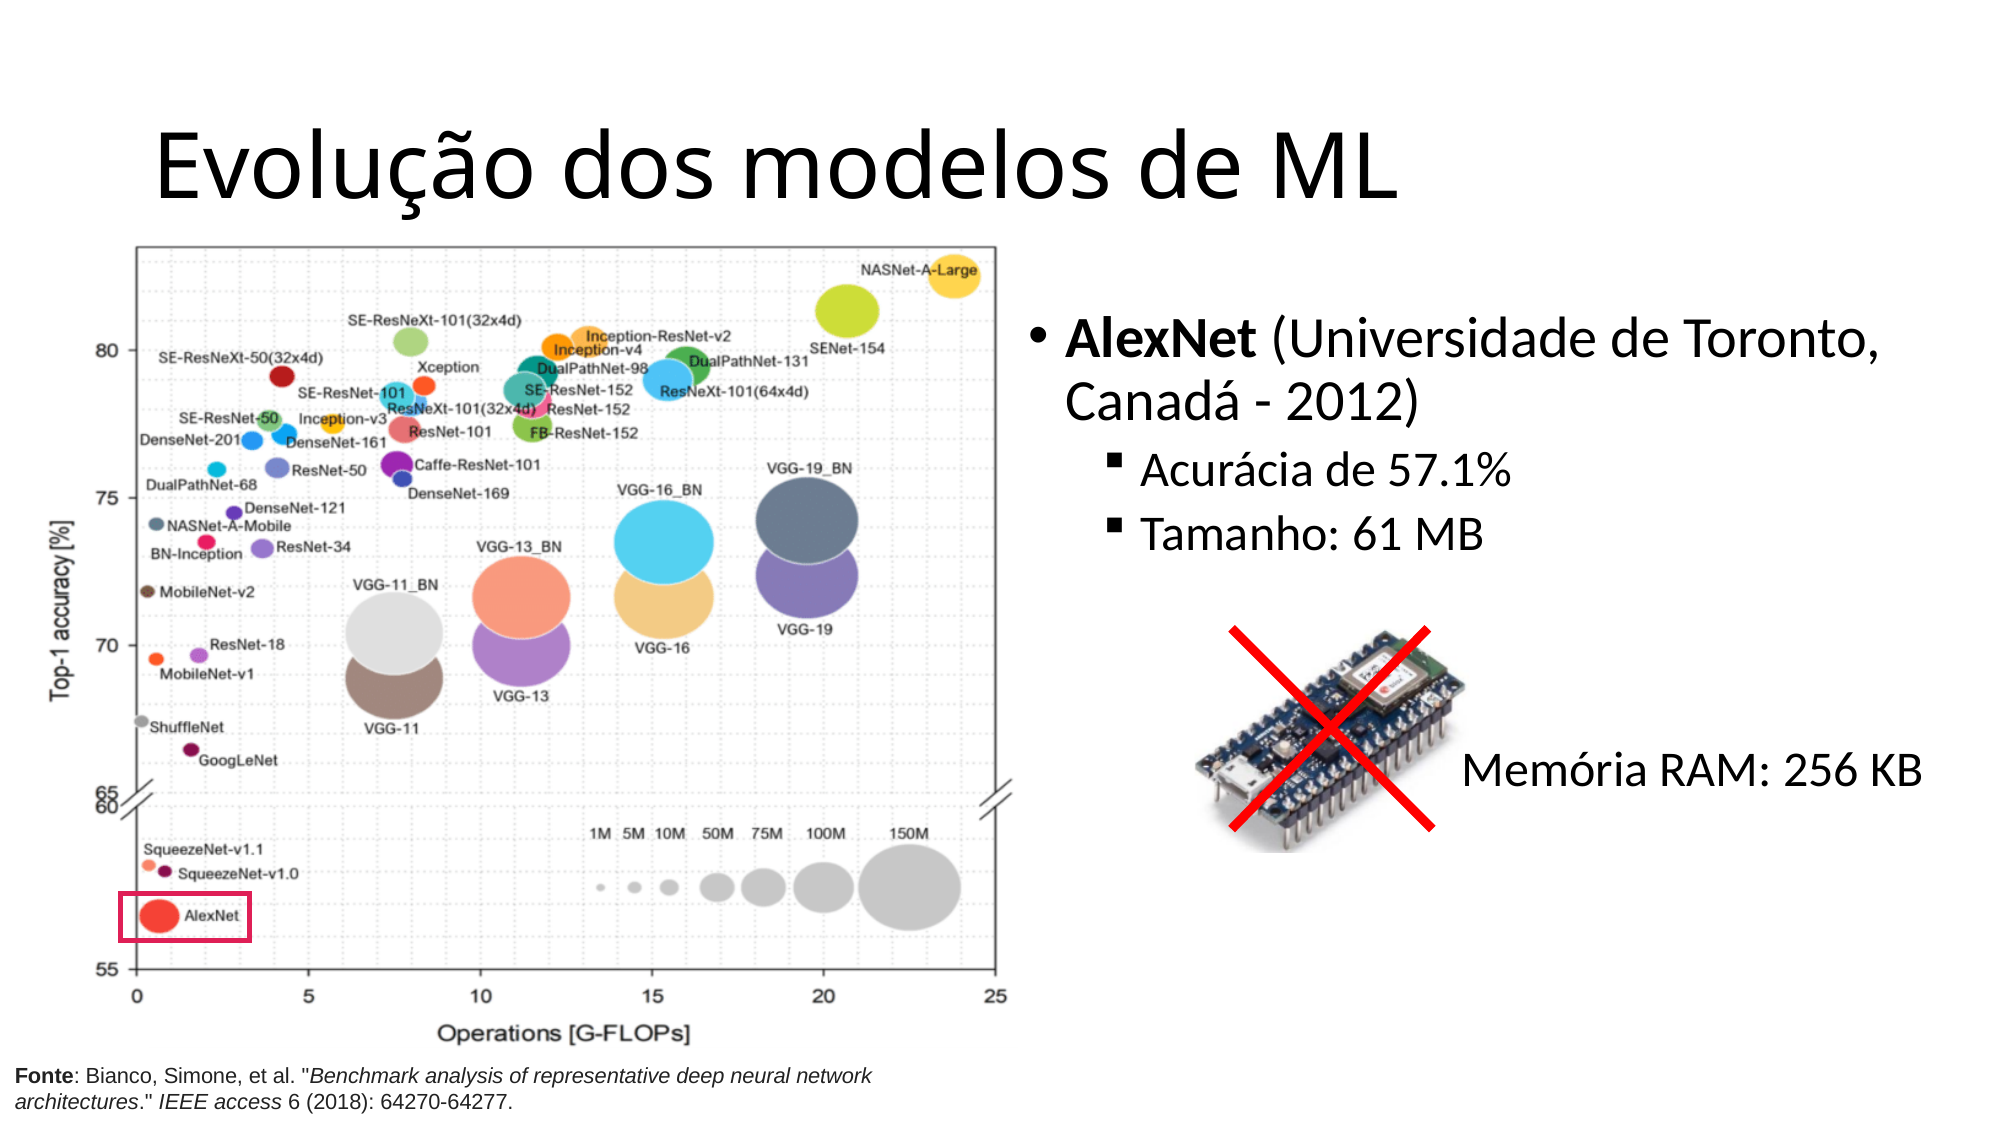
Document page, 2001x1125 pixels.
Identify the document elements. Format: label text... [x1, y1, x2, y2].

text_box Fonte: Bianco, Simone, et al. "Benchmark analysis of representative deep neural network architectures." IEEE access 6 (2018): 64270-64277. [0, 1054, 957, 1122]
list AlexNet (Universidade de Toronto, Canadá - 2012) Acurácia de 57.1% Tamanho: 61 MB [1013, 299, 1978, 1125]
picture [45, 243, 1018, 1048]
text_box Memória RAM: 256 KB [1470, 728, 1955, 804]
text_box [1231, 628, 1433, 829]
title Evolução dos modelos de ML [137, 59, 1863, 278]
picture [1194, 628, 1470, 853]
